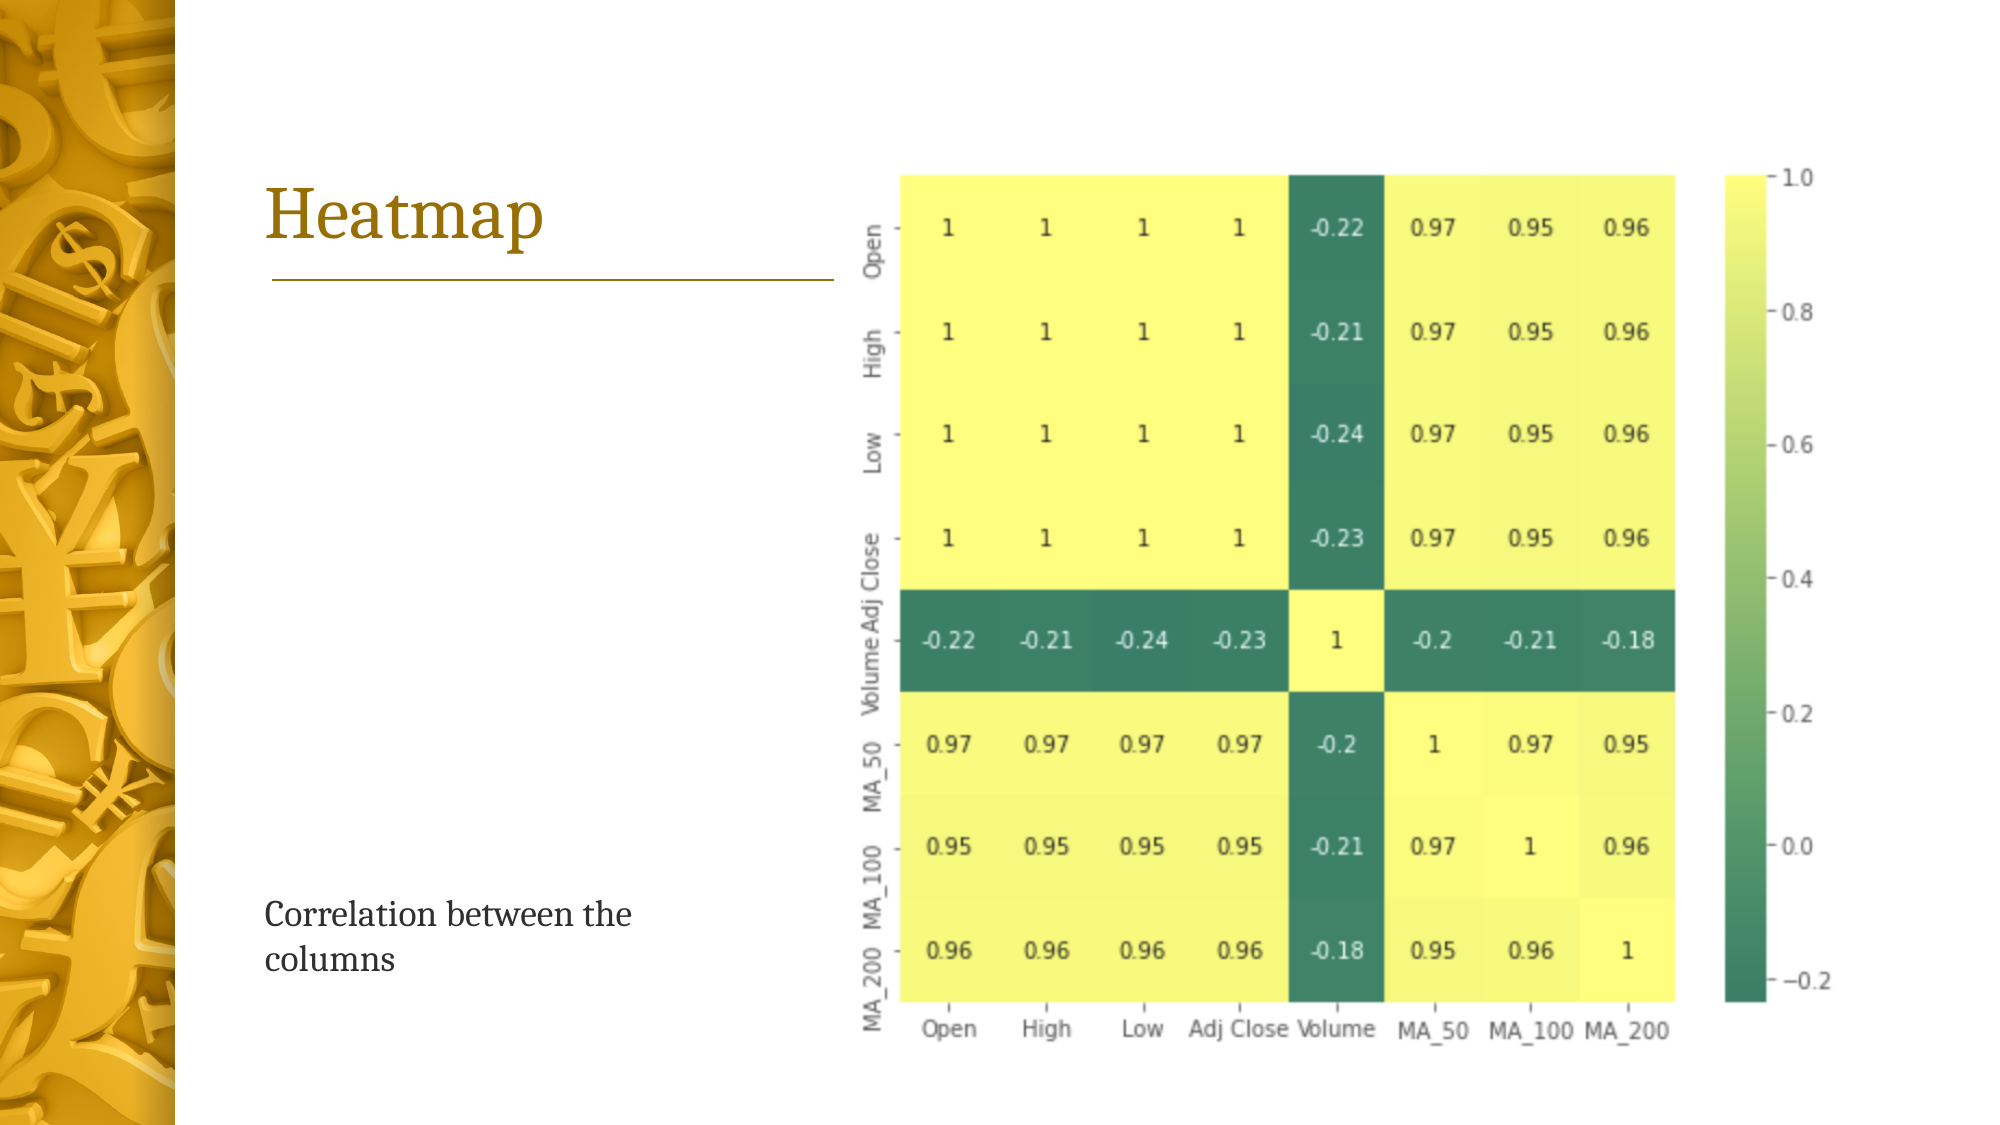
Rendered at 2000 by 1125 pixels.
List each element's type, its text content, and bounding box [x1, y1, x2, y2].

title Heatmap [249, 62, 1863, 263]
text_box Correlation between the columns [250, 881, 699, 987]
picture [834, 135, 1863, 1088]
picture [0, 0, 175, 1125]
